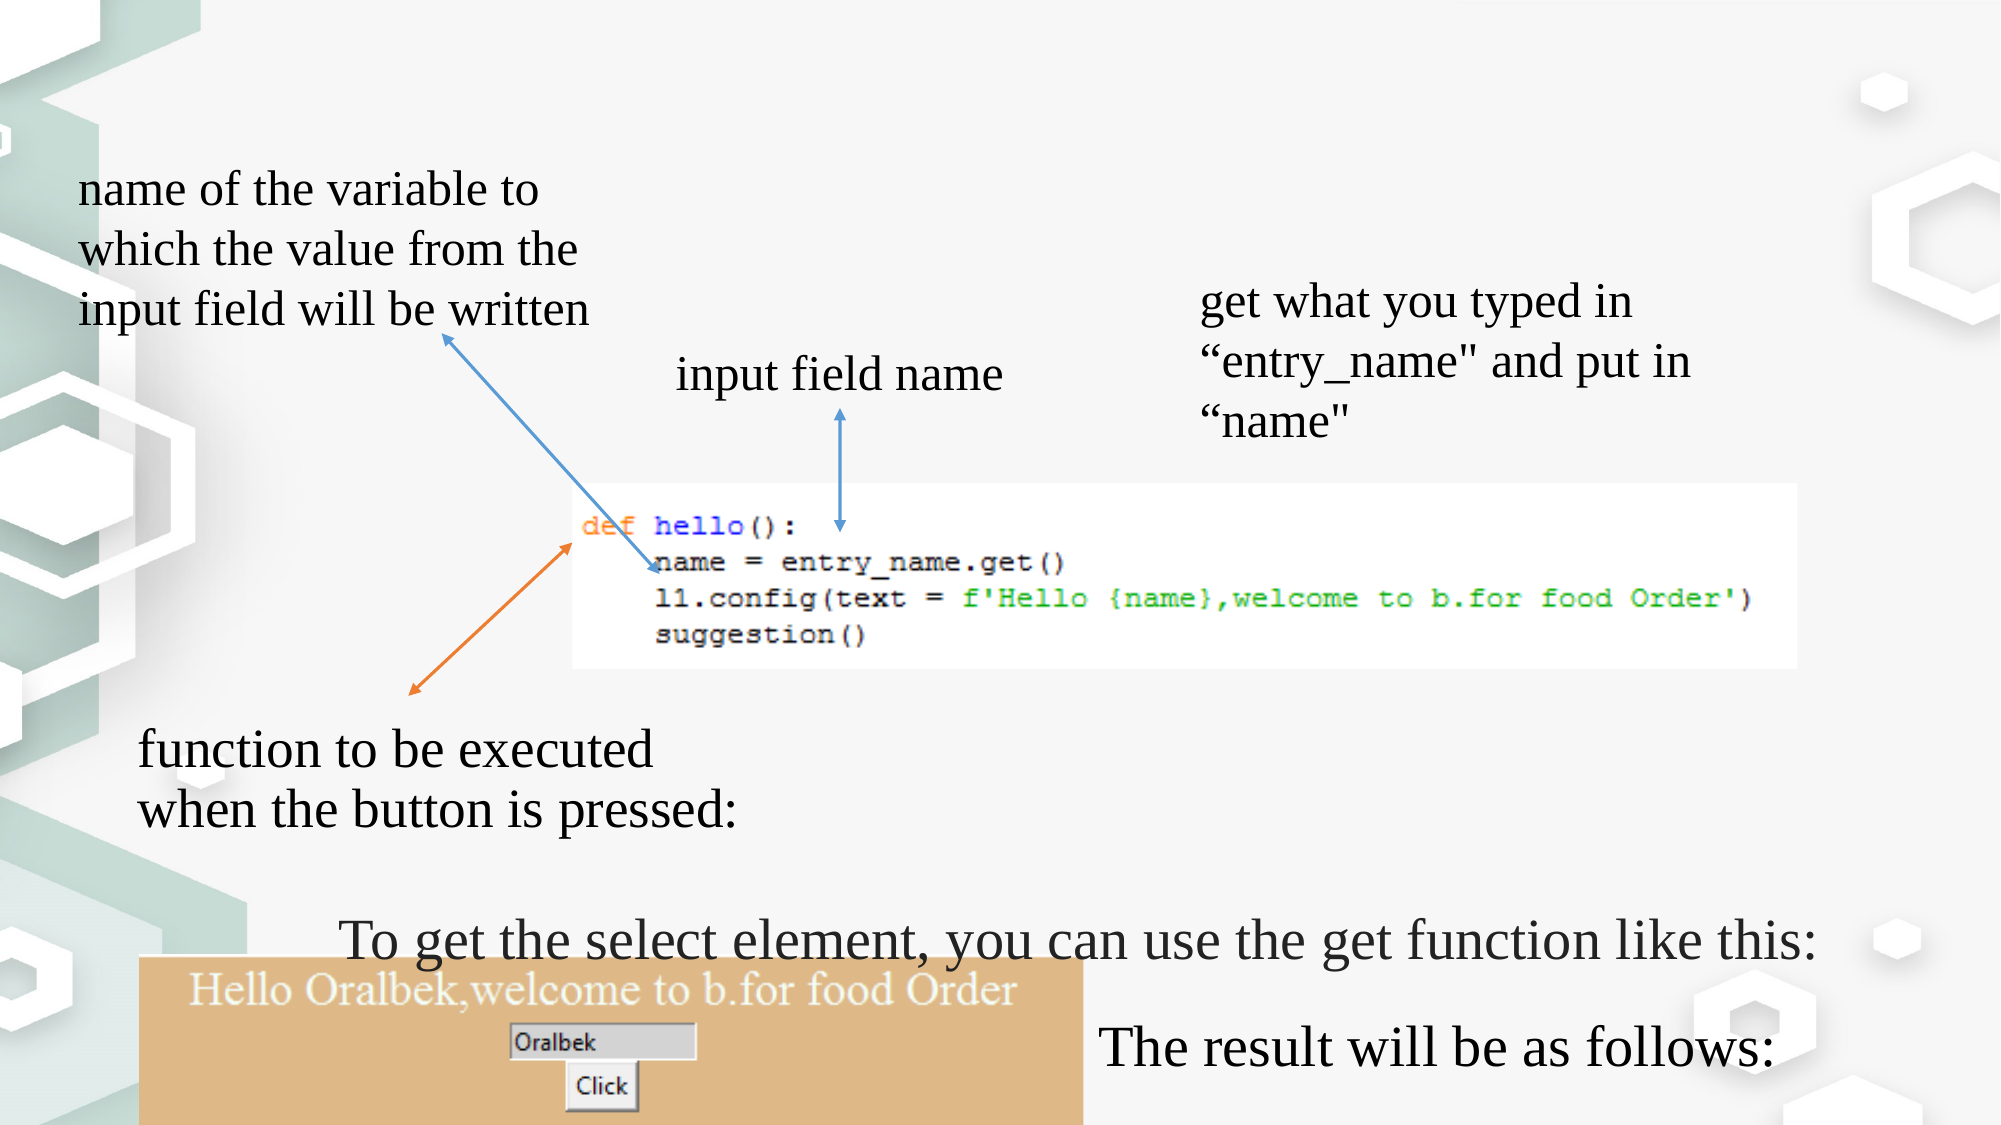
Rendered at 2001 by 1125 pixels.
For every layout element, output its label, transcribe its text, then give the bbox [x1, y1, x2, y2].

text_box To get the select element, you can use the get function like this: [324, 894, 2000, 979]
text_box name of the variable to which the value from the input field will be written [63, 148, 660, 343]
text_box get what you typed in “entry_name" and put in “name" [1184, 259, 1726, 455]
text_box The result will be as follows: [1084, 979, 2000, 1125]
title [137, 0, 1863, 95]
picture [0, 0, 2000, 1125]
text_box input field name [660, 333, 1020, 408]
list function to be executed when the button is pressed: [122, 712, 761, 908]
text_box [408, 542, 573, 696]
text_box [441, 333, 660, 574]
